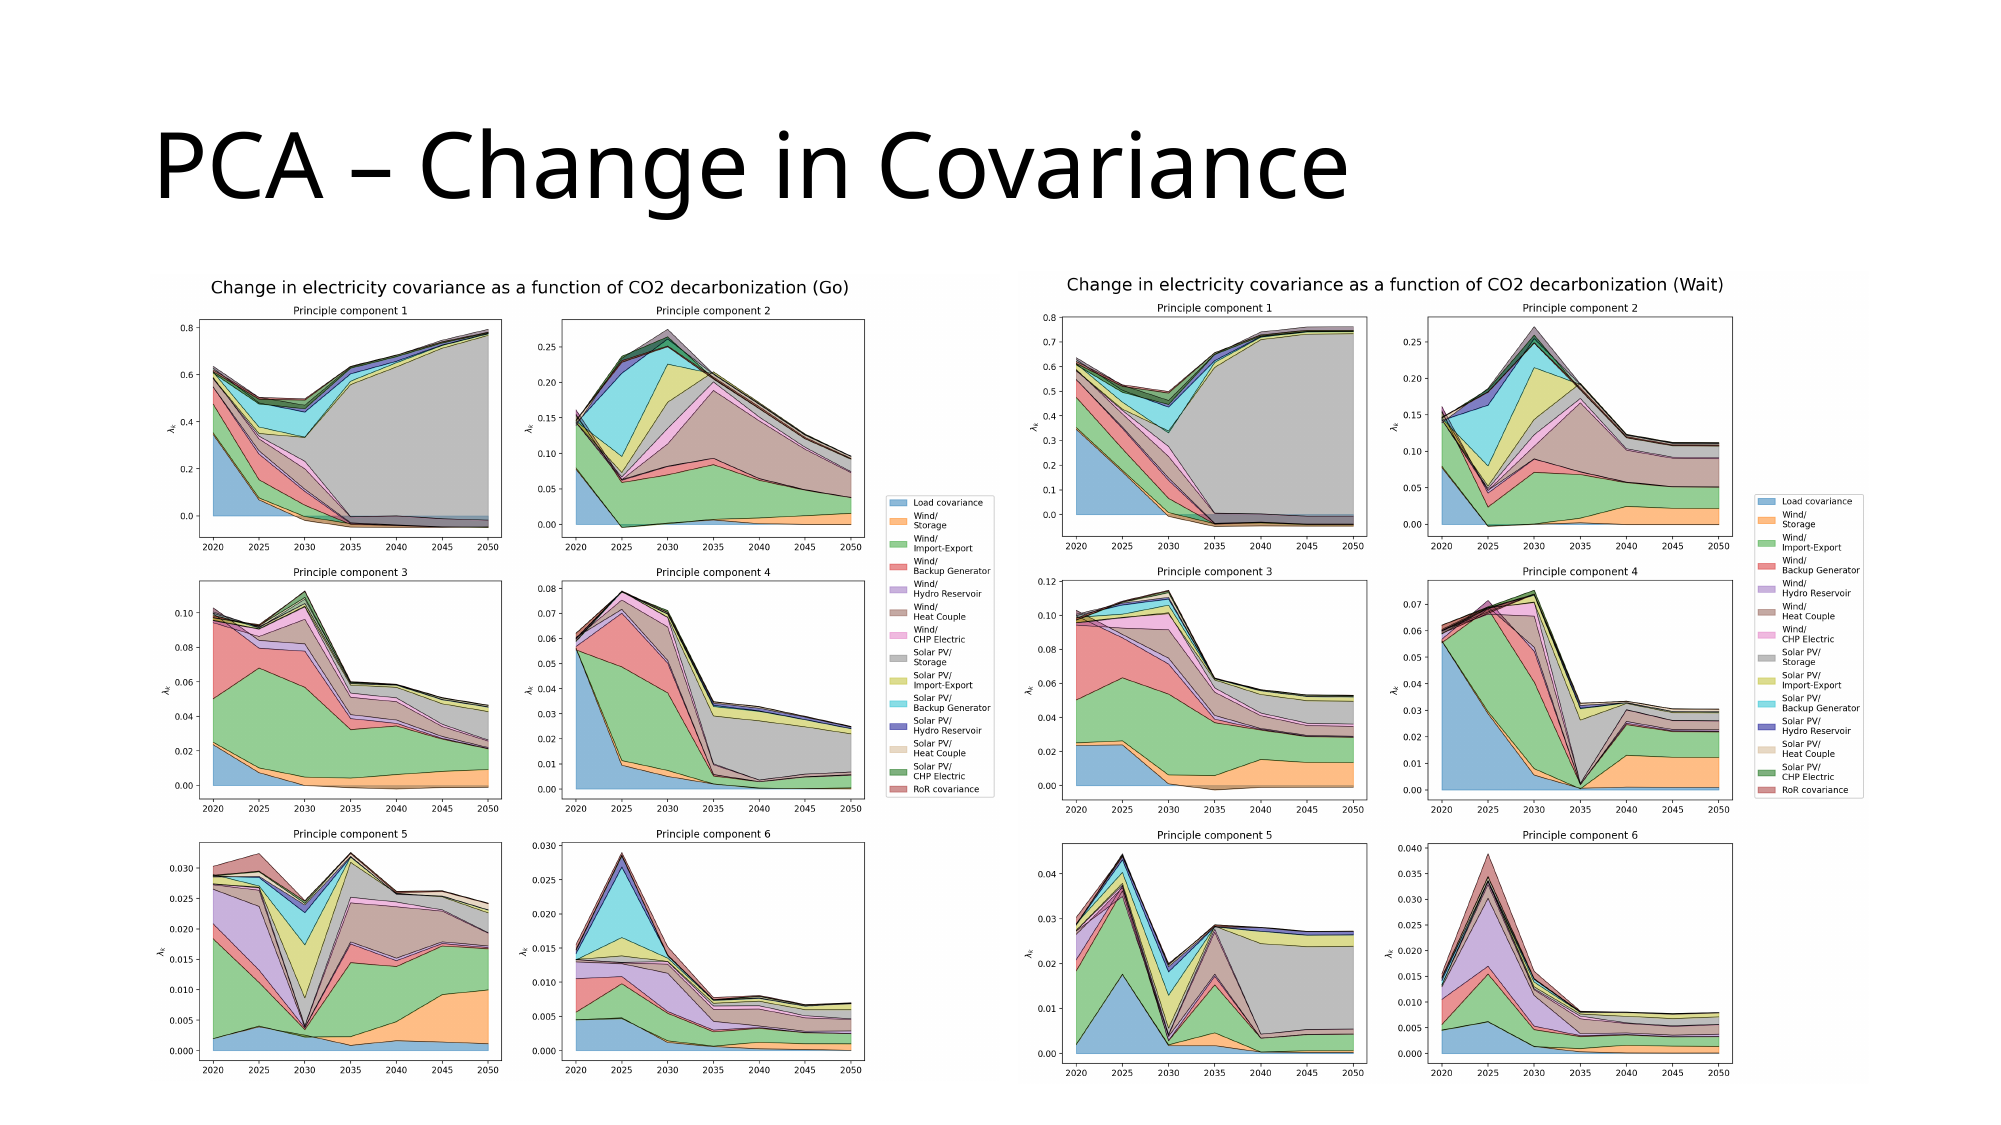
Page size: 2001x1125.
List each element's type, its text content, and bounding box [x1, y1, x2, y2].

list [1018, 271, 1869, 1084]
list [149, 274, 1000, 1081]
title PCA – Change in Covariance [137, 59, 1863, 278]
